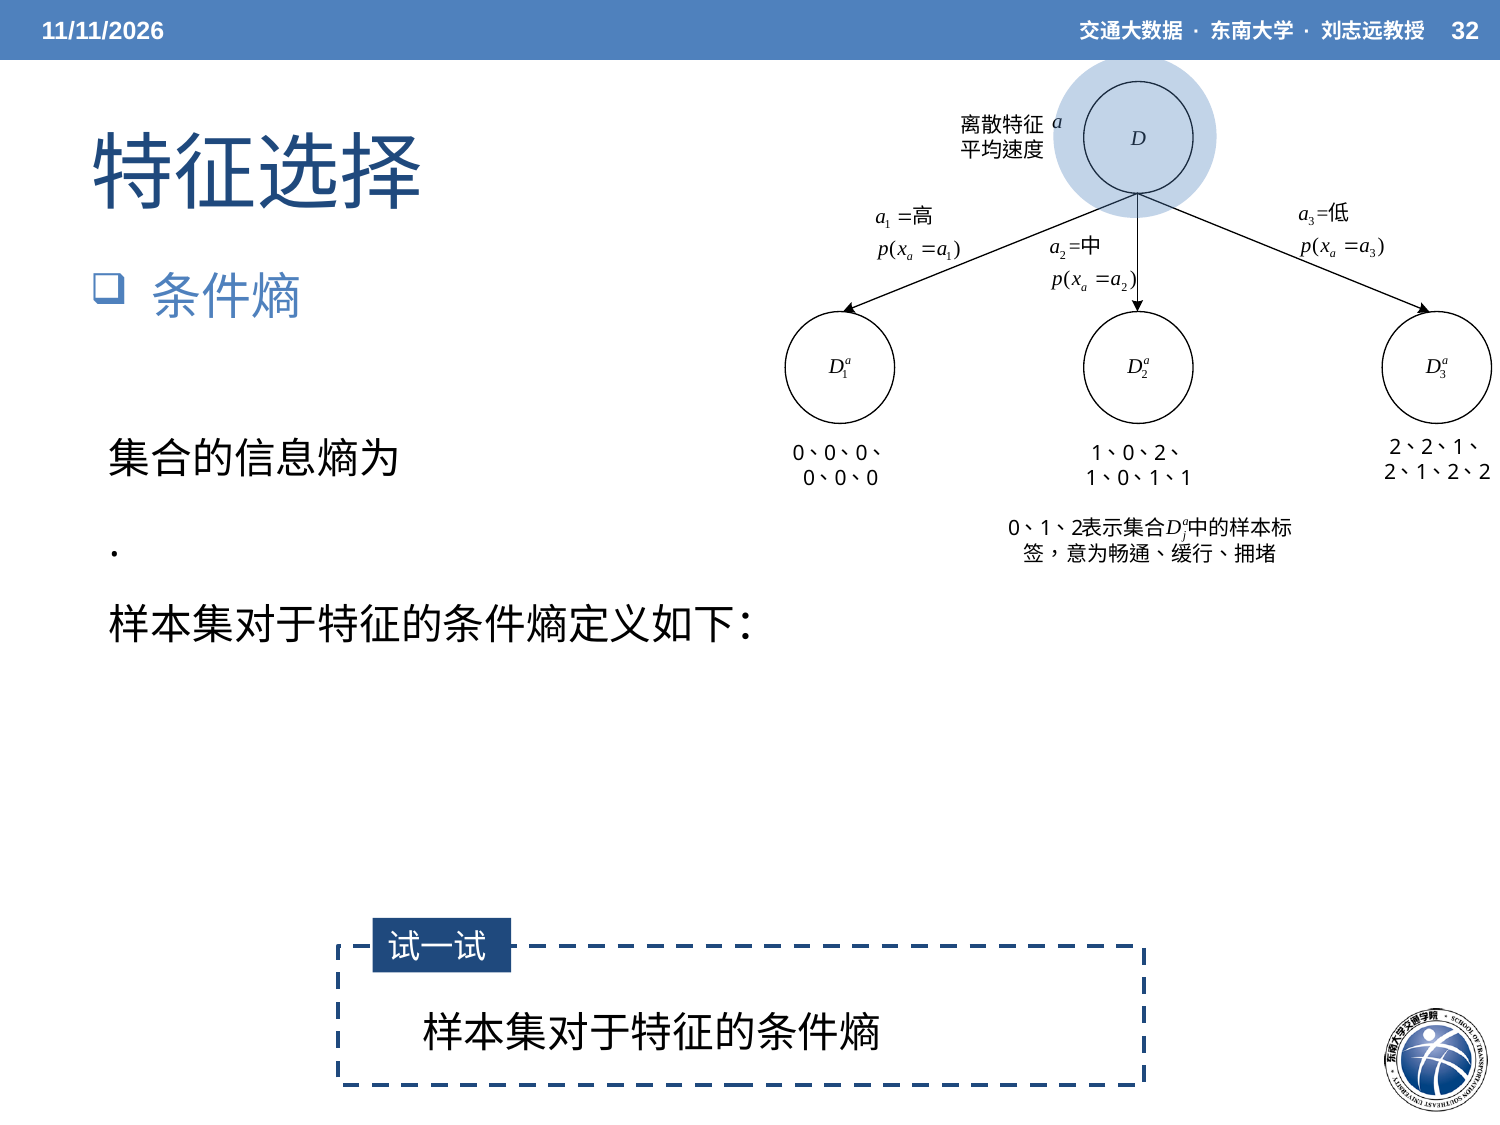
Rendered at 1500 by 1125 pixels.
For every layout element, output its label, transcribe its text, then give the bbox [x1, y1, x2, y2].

footer 交通大数据 · 东南大学 · 刘志远教授 [647, 2, 1436, 58]
text_box [336, 944, 1146, 1087]
title 特征选择 [75, 87, 774, 227]
picture [779, 78, 1500, 576]
slide_number 32 [1436, 2, 1500, 58]
text_box 试一试 [372, 917, 512, 973]
text_box [1075, 52, 1195, 77]
text_box 条件熵 [75, 227, 774, 334]
picture [1384, 1008, 1489, 1112]
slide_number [26, 2, 502, 58]
